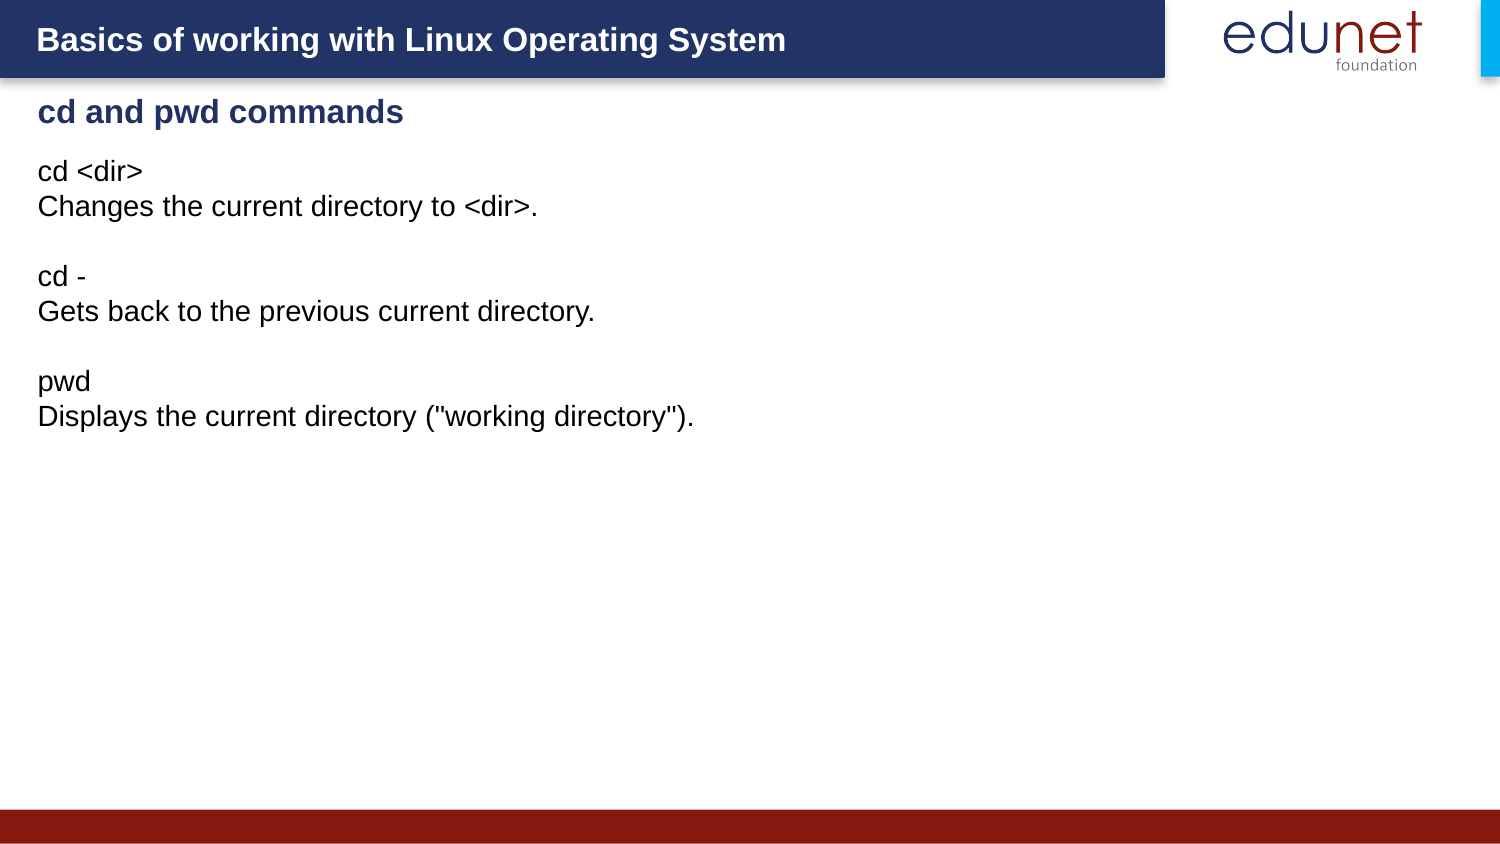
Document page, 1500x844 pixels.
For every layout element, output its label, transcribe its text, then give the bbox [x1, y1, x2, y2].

picture [1219, 8, 1424, 75]
title cd and pwd commands [28, 69, 717, 147]
text_box cd <dir> Changes the current directory to <dir>. cd - Gets back to the previous current directory. pwd Displays the current directory ("working directory"). [26, 147, 750, 438]
